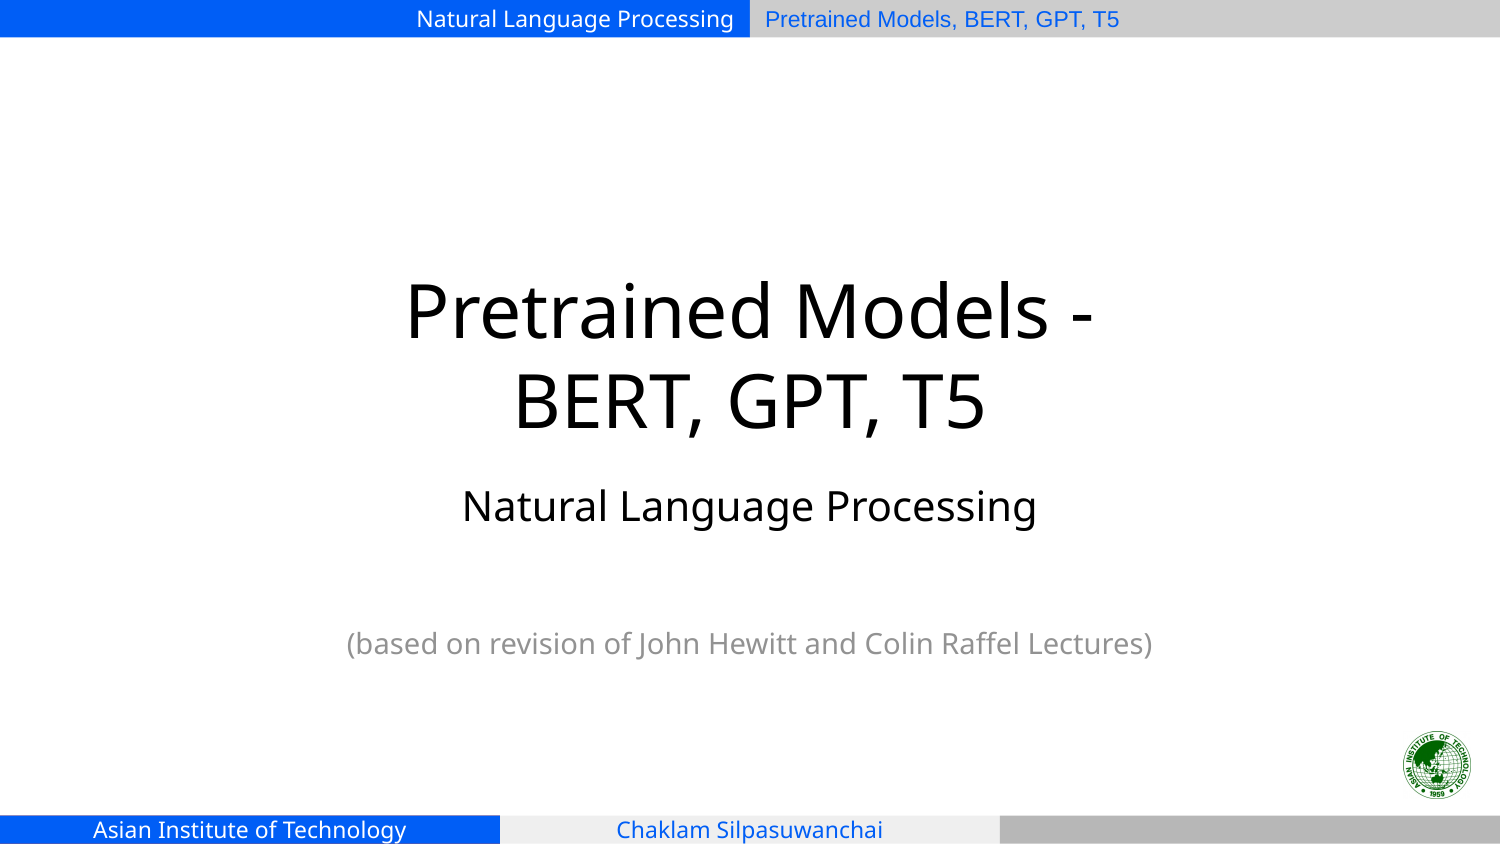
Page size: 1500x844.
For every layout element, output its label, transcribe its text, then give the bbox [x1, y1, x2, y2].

subtitle Natural Language Processing (based on revision of John Hewitt and Colin Raffel Lectures) [51, 464, 1449, 595]
title Pretrained Models - BERT, GPT, T5 [51, 122, 1449, 459]
picture [1403, 731, 1471, 799]
